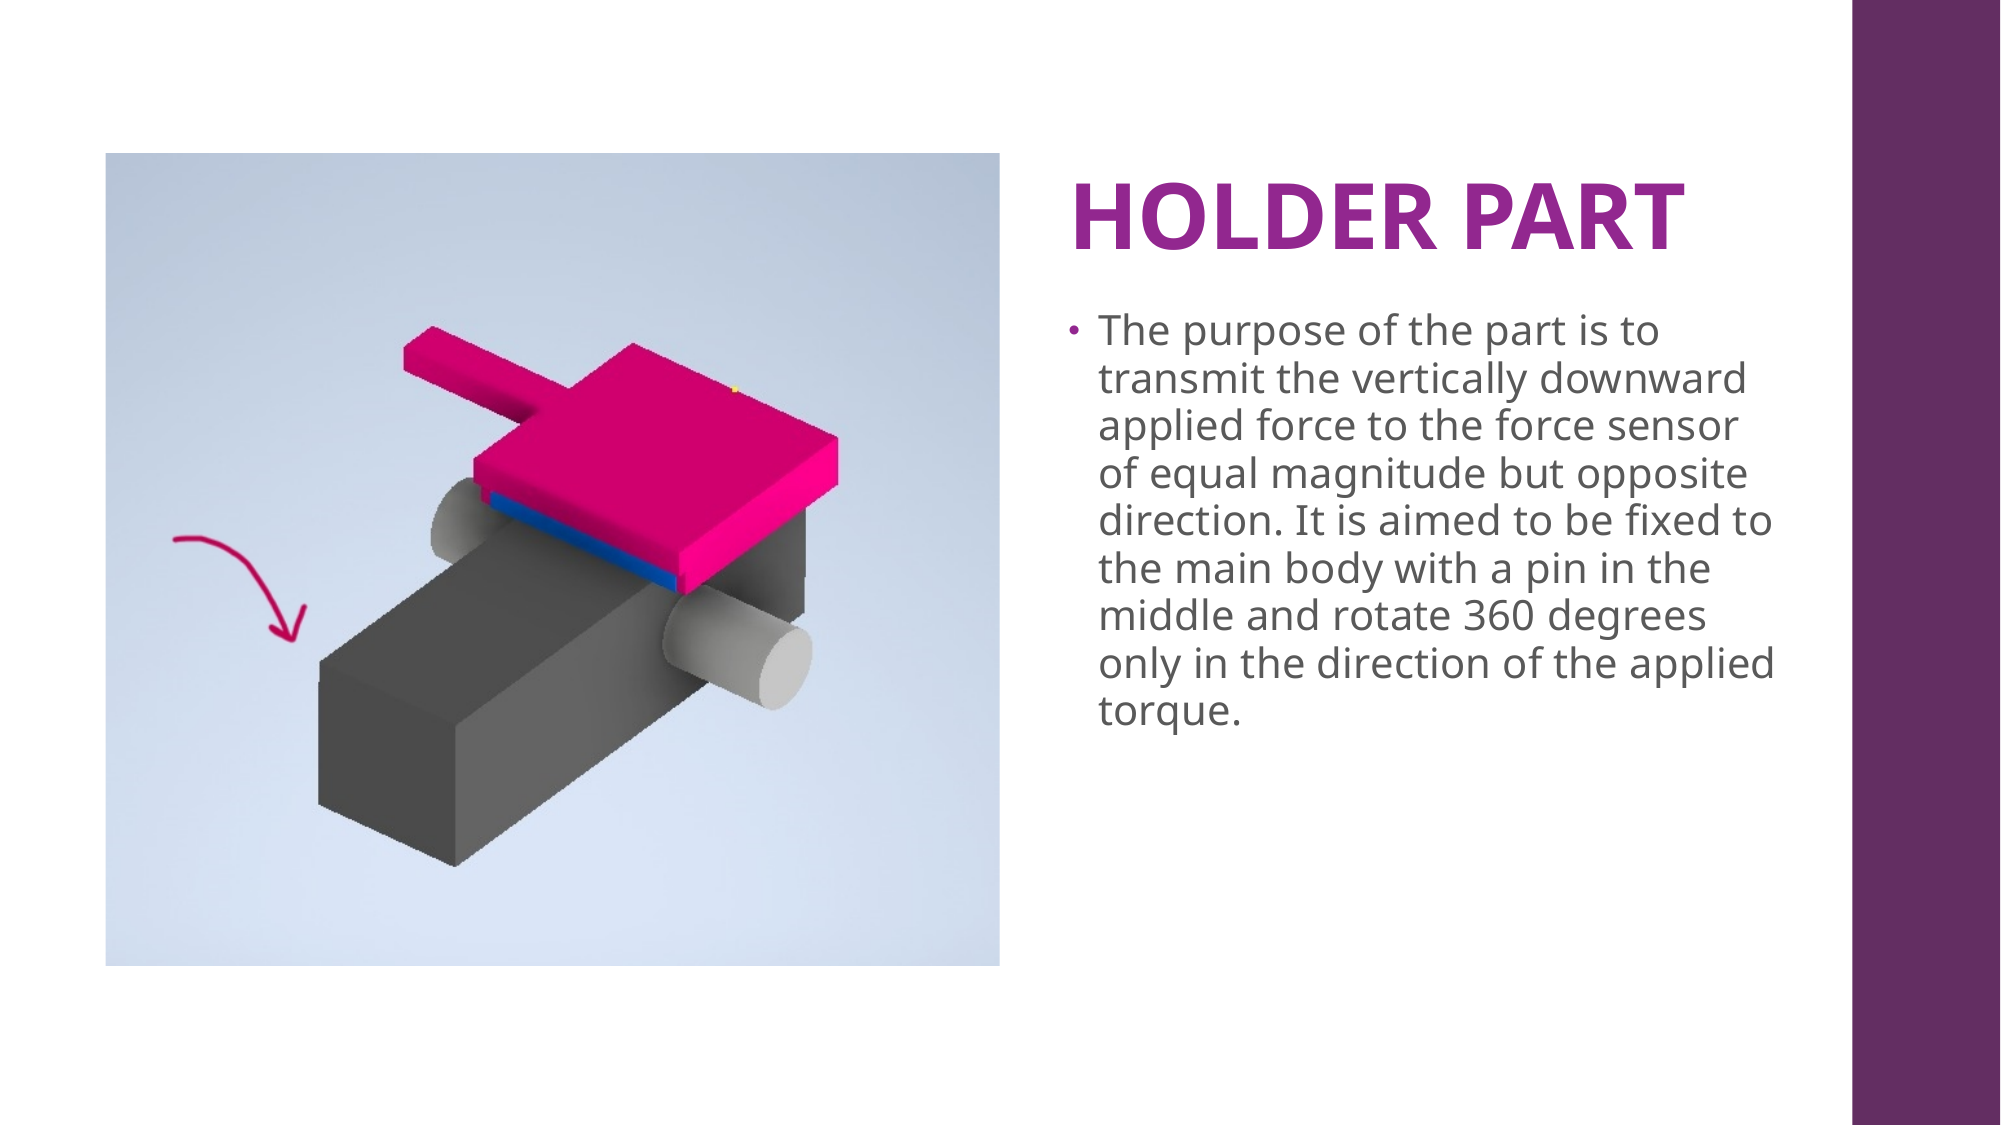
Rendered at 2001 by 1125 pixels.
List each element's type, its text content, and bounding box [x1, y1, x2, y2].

list The purpose of the part is to transmit the vertically downward applied force to the force sensor of equal magnitude but opposite direction. It is aimed to be fixed to the main body with a pin in the middle and rotate 360 degrees only in the direction of the applied torque. [1053, 299, 1804, 1014]
title HOLDER PART [1053, 60, 1797, 278]
picture [105, 153, 1001, 966]
